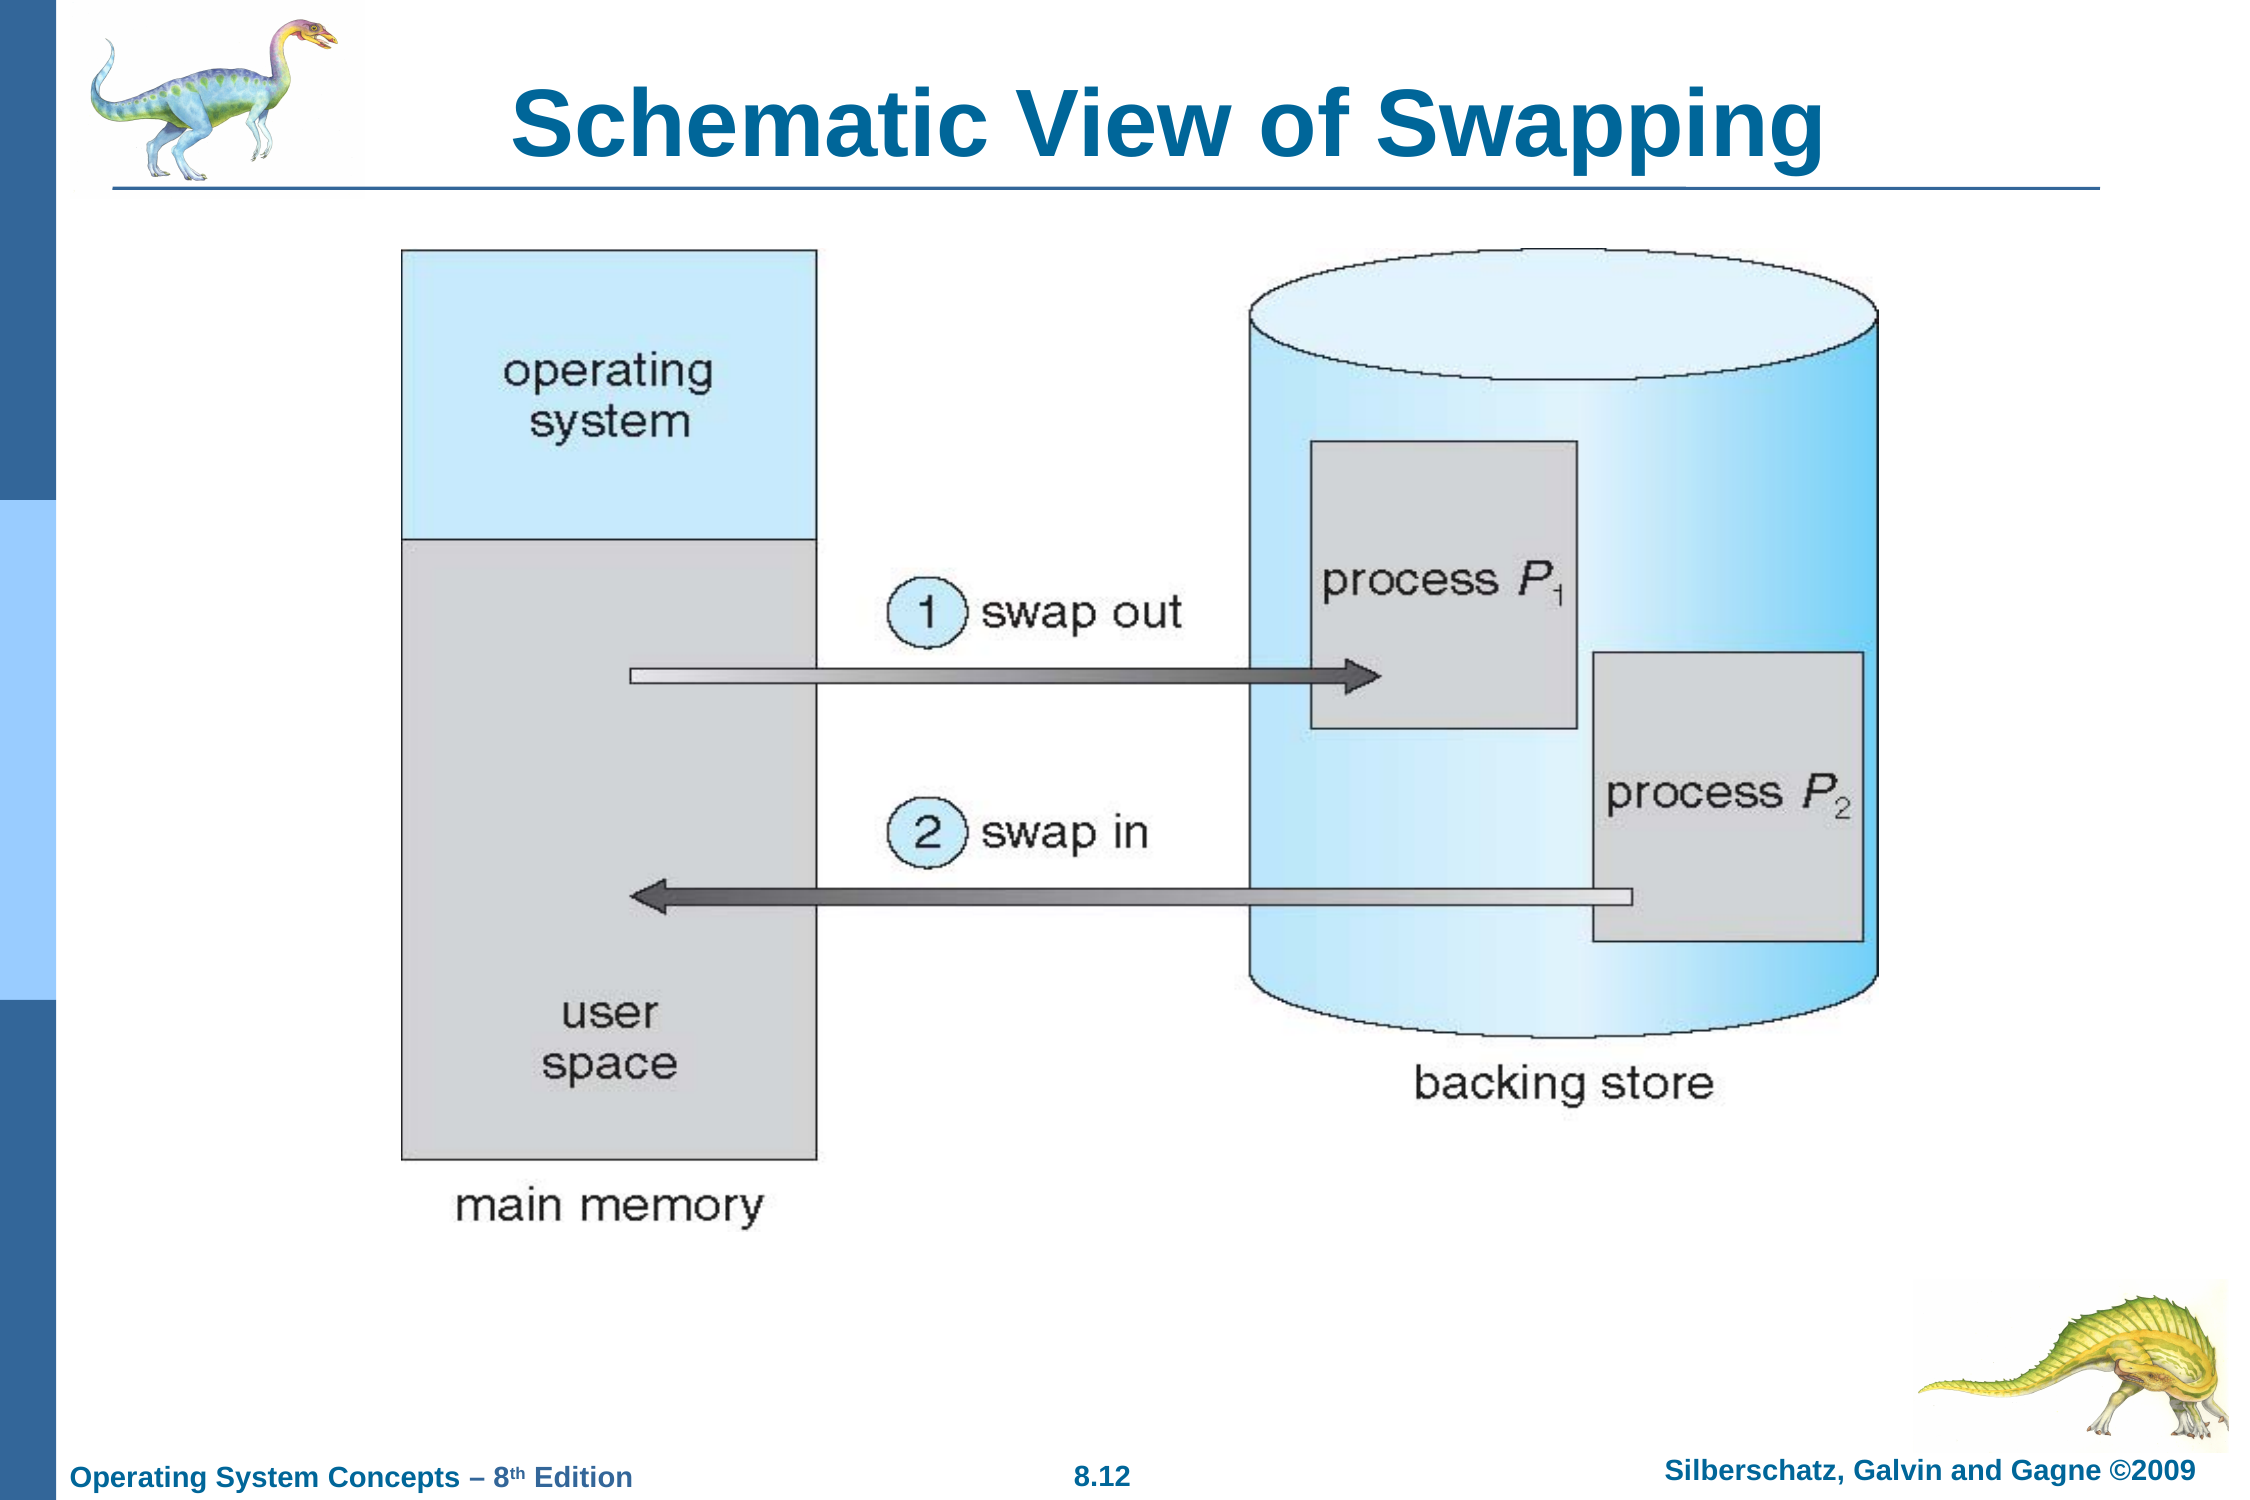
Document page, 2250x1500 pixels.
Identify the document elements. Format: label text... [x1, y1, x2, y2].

title Schematic View of Swapping [201, 60, 2138, 187]
picture [1913, 1279, 2229, 1453]
picture [401, 248, 1879, 1232]
picture [70, 0, 365, 199]
